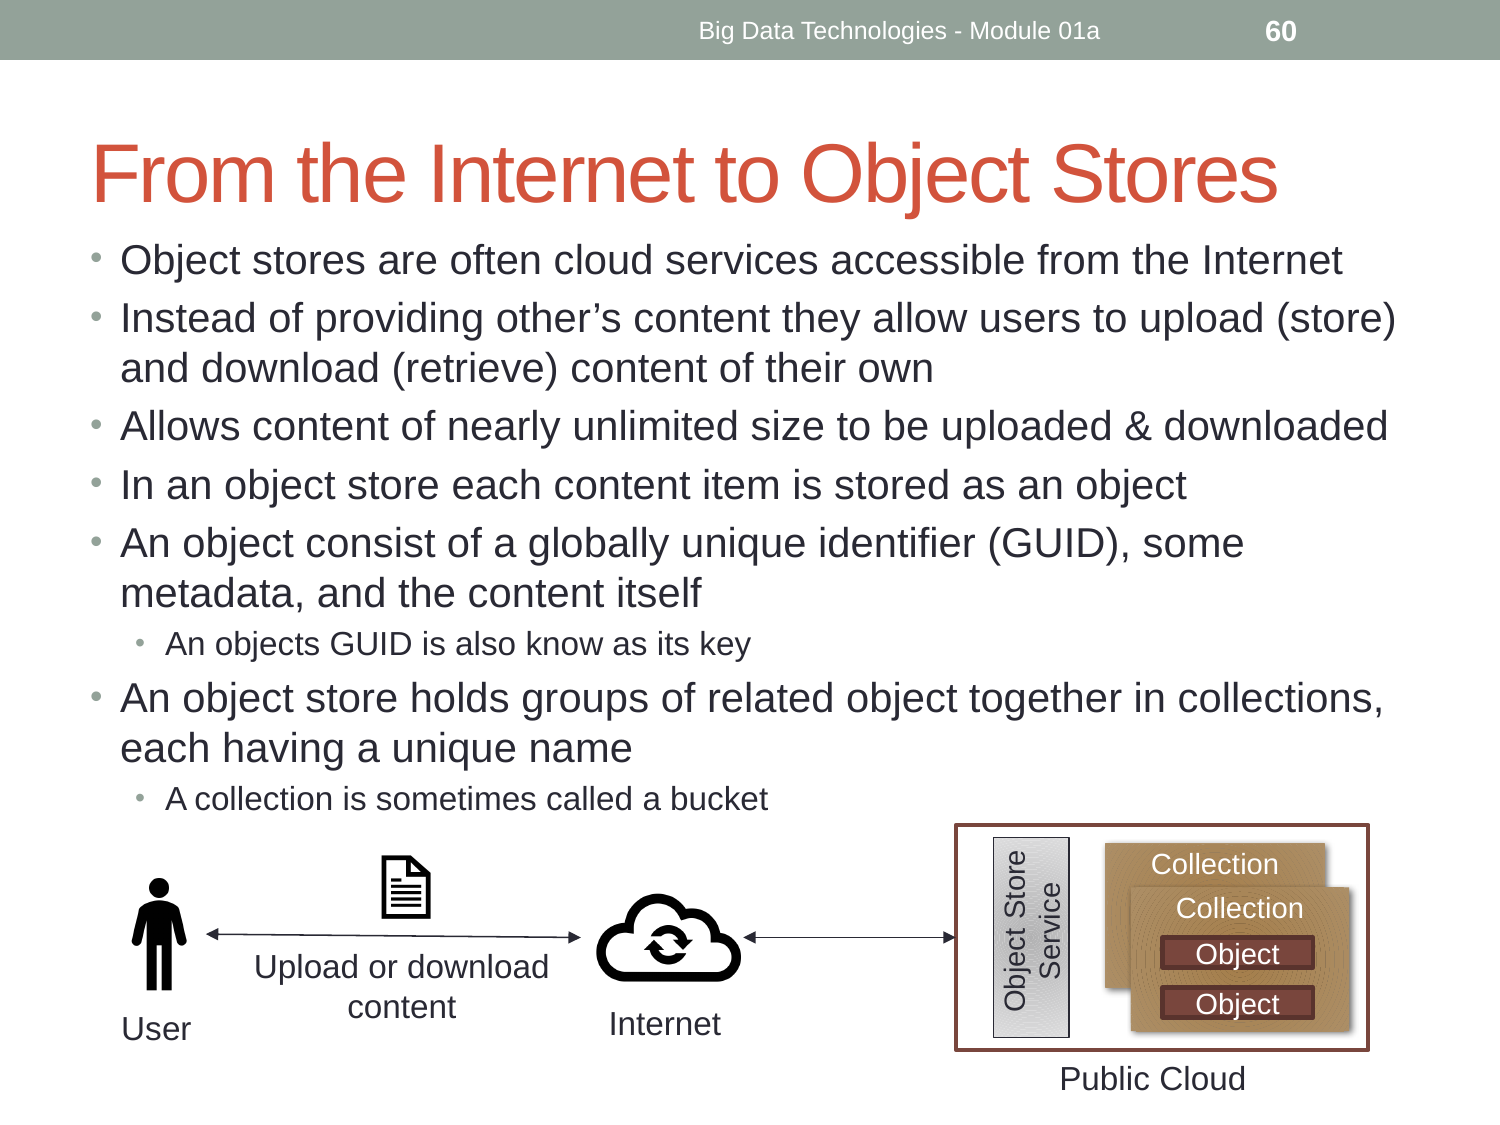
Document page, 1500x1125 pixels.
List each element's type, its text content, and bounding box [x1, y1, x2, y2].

text_box Collection [1130, 887, 1350, 1032]
title From the Internet to Object Stores [75, 87, 1425, 224]
text_box User [106, 1002, 207, 1055]
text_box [205, 933, 582, 938]
text_box Upload or download content [239, 946, 565, 1032]
picture [368, 849, 444, 926]
picture [99, 874, 219, 994]
text_box Object Store Service [988, 825, 1073, 1038]
text_box Collection [1105, 843, 1325, 988]
footer Big Data Technologies - Module 01a [562, 3, 1238, 57]
text_box Public Cloud [1044, 1049, 1262, 1105]
text_box Internet [593, 1019, 737, 1050]
slide_number 60 [1250, 3, 1425, 57]
text_box Object [1160, 985, 1315, 1020]
text_box Object [1160, 935, 1315, 970]
picture [593, 862, 744, 1013]
list Object stores are often cloud services accessible from the Internet Instead of providing other’s content they allow users to upload (store) and download (retrieve) content of their own Allows content of nearly unlimited size to be uploaded & downloaded In an object store each content item is stored as an object An object consist of a globally unique identifier (GUID), some metadata, and the content itself An objects GUID is also know as its key An object store holds groups of related object together in collections, each having a unique name A collection is sometimes called a bucket [75, 224, 1425, 838]
text_box [954, 823, 1370, 1052]
